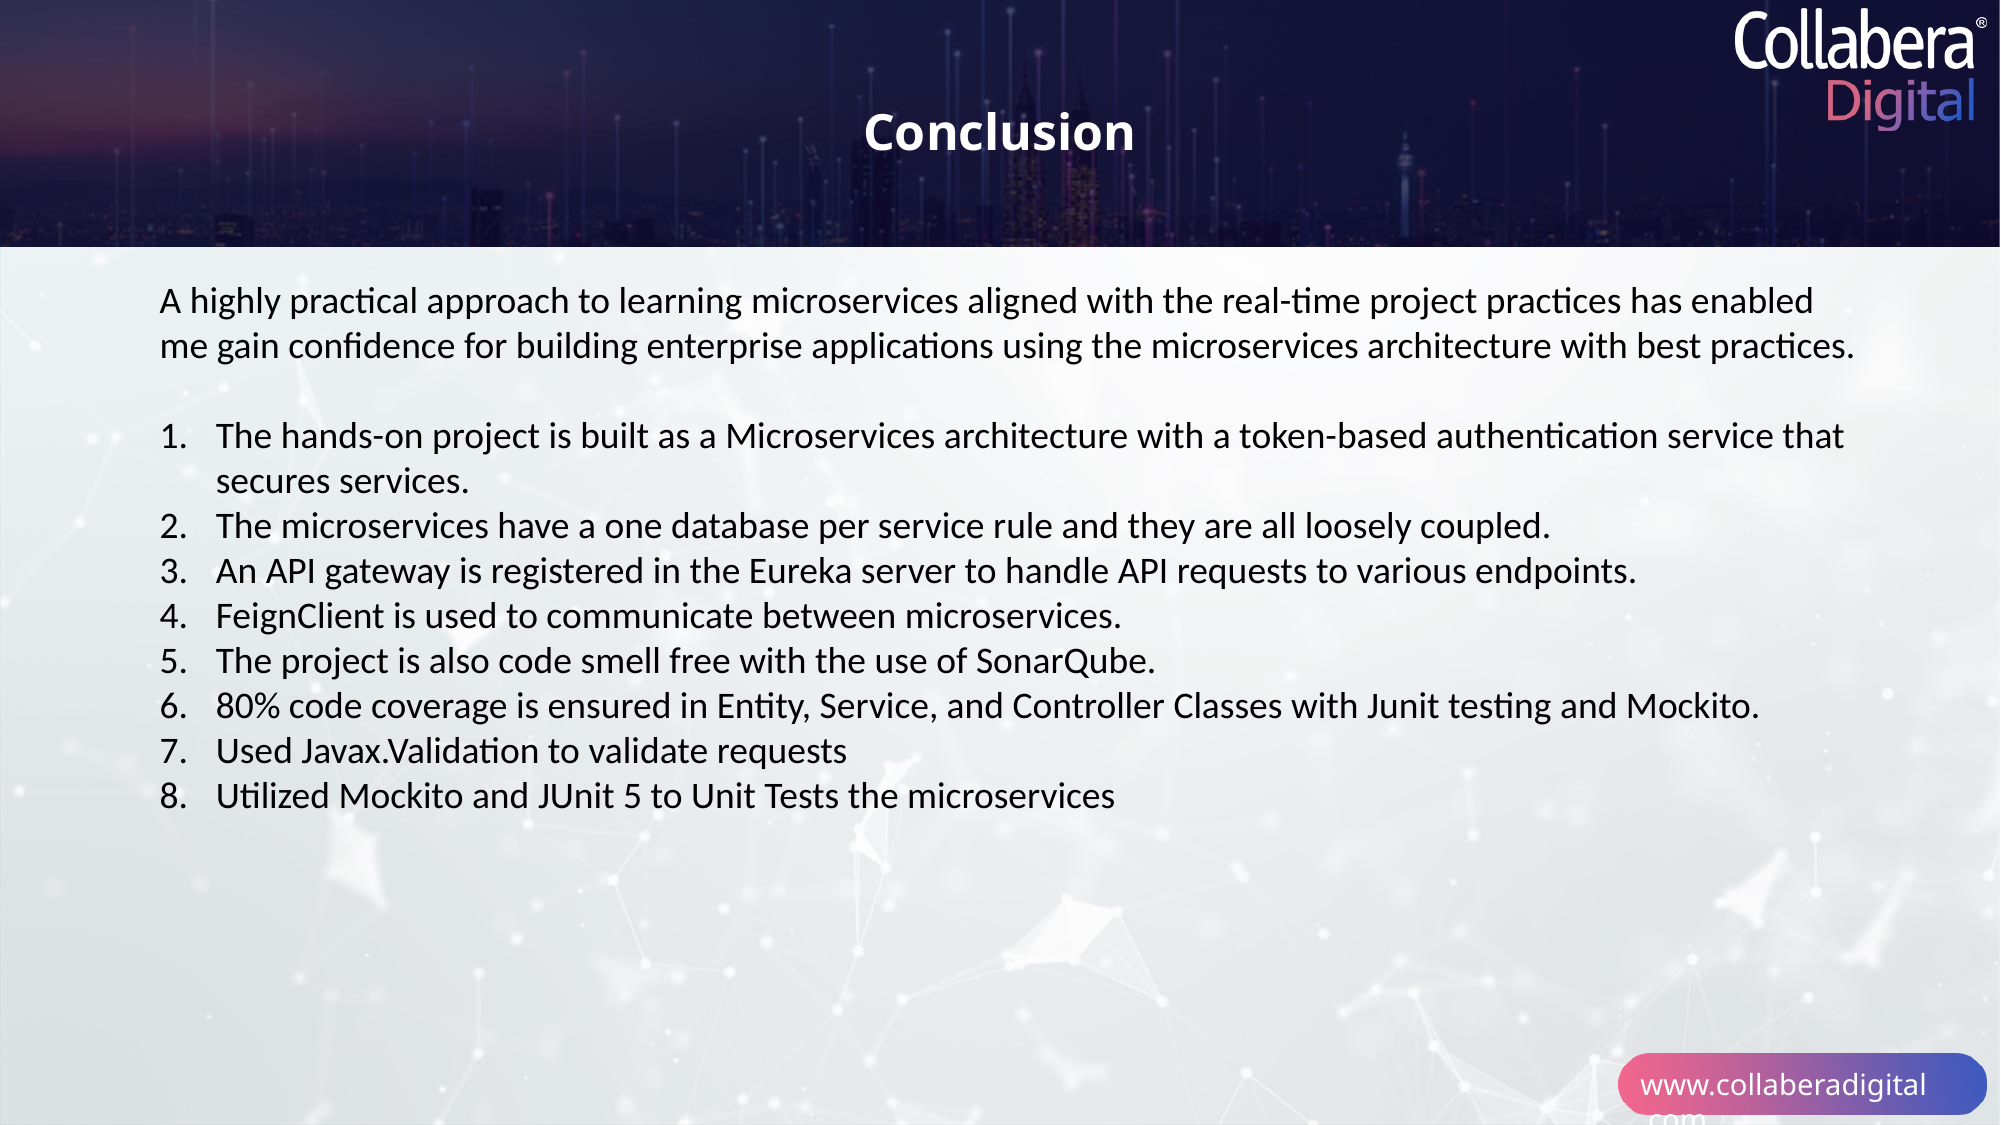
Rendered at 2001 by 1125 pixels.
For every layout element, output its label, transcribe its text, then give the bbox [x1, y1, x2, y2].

text_box Conclusion [842, 93, 1158, 169]
picture [1694, 1116, 1701, 1125]
text_box A highly practical approach to learning microservices aligned with the real-time project practices has enabled me gain confidence for building enterprise applications using the microservices architecture with best practices. The hands-on project is built as a Microservices architecture with a token-based authentication service that secures services. The microservices have a one database per service rule and they are all loosely coupled. An API gateway is registered in the Eureka server to handle API requests to various endpoints. FeignClient is used to communicate between microservices. The project is also code smell free with the use of SonarQube. 80% code coverage is ensured in Entity, Service, and Controller Classes with Junit testing and Mockito. Used Javax.Validation to validate requests Utilized Mockito and JUnit 5 to Unit Tests the microservices [144, 268, 1877, 869]
picture [1684, 1116, 1691, 1125]
picture [1666, 1116, 1675, 1125]
picture [0, 0, 2000, 1125]
